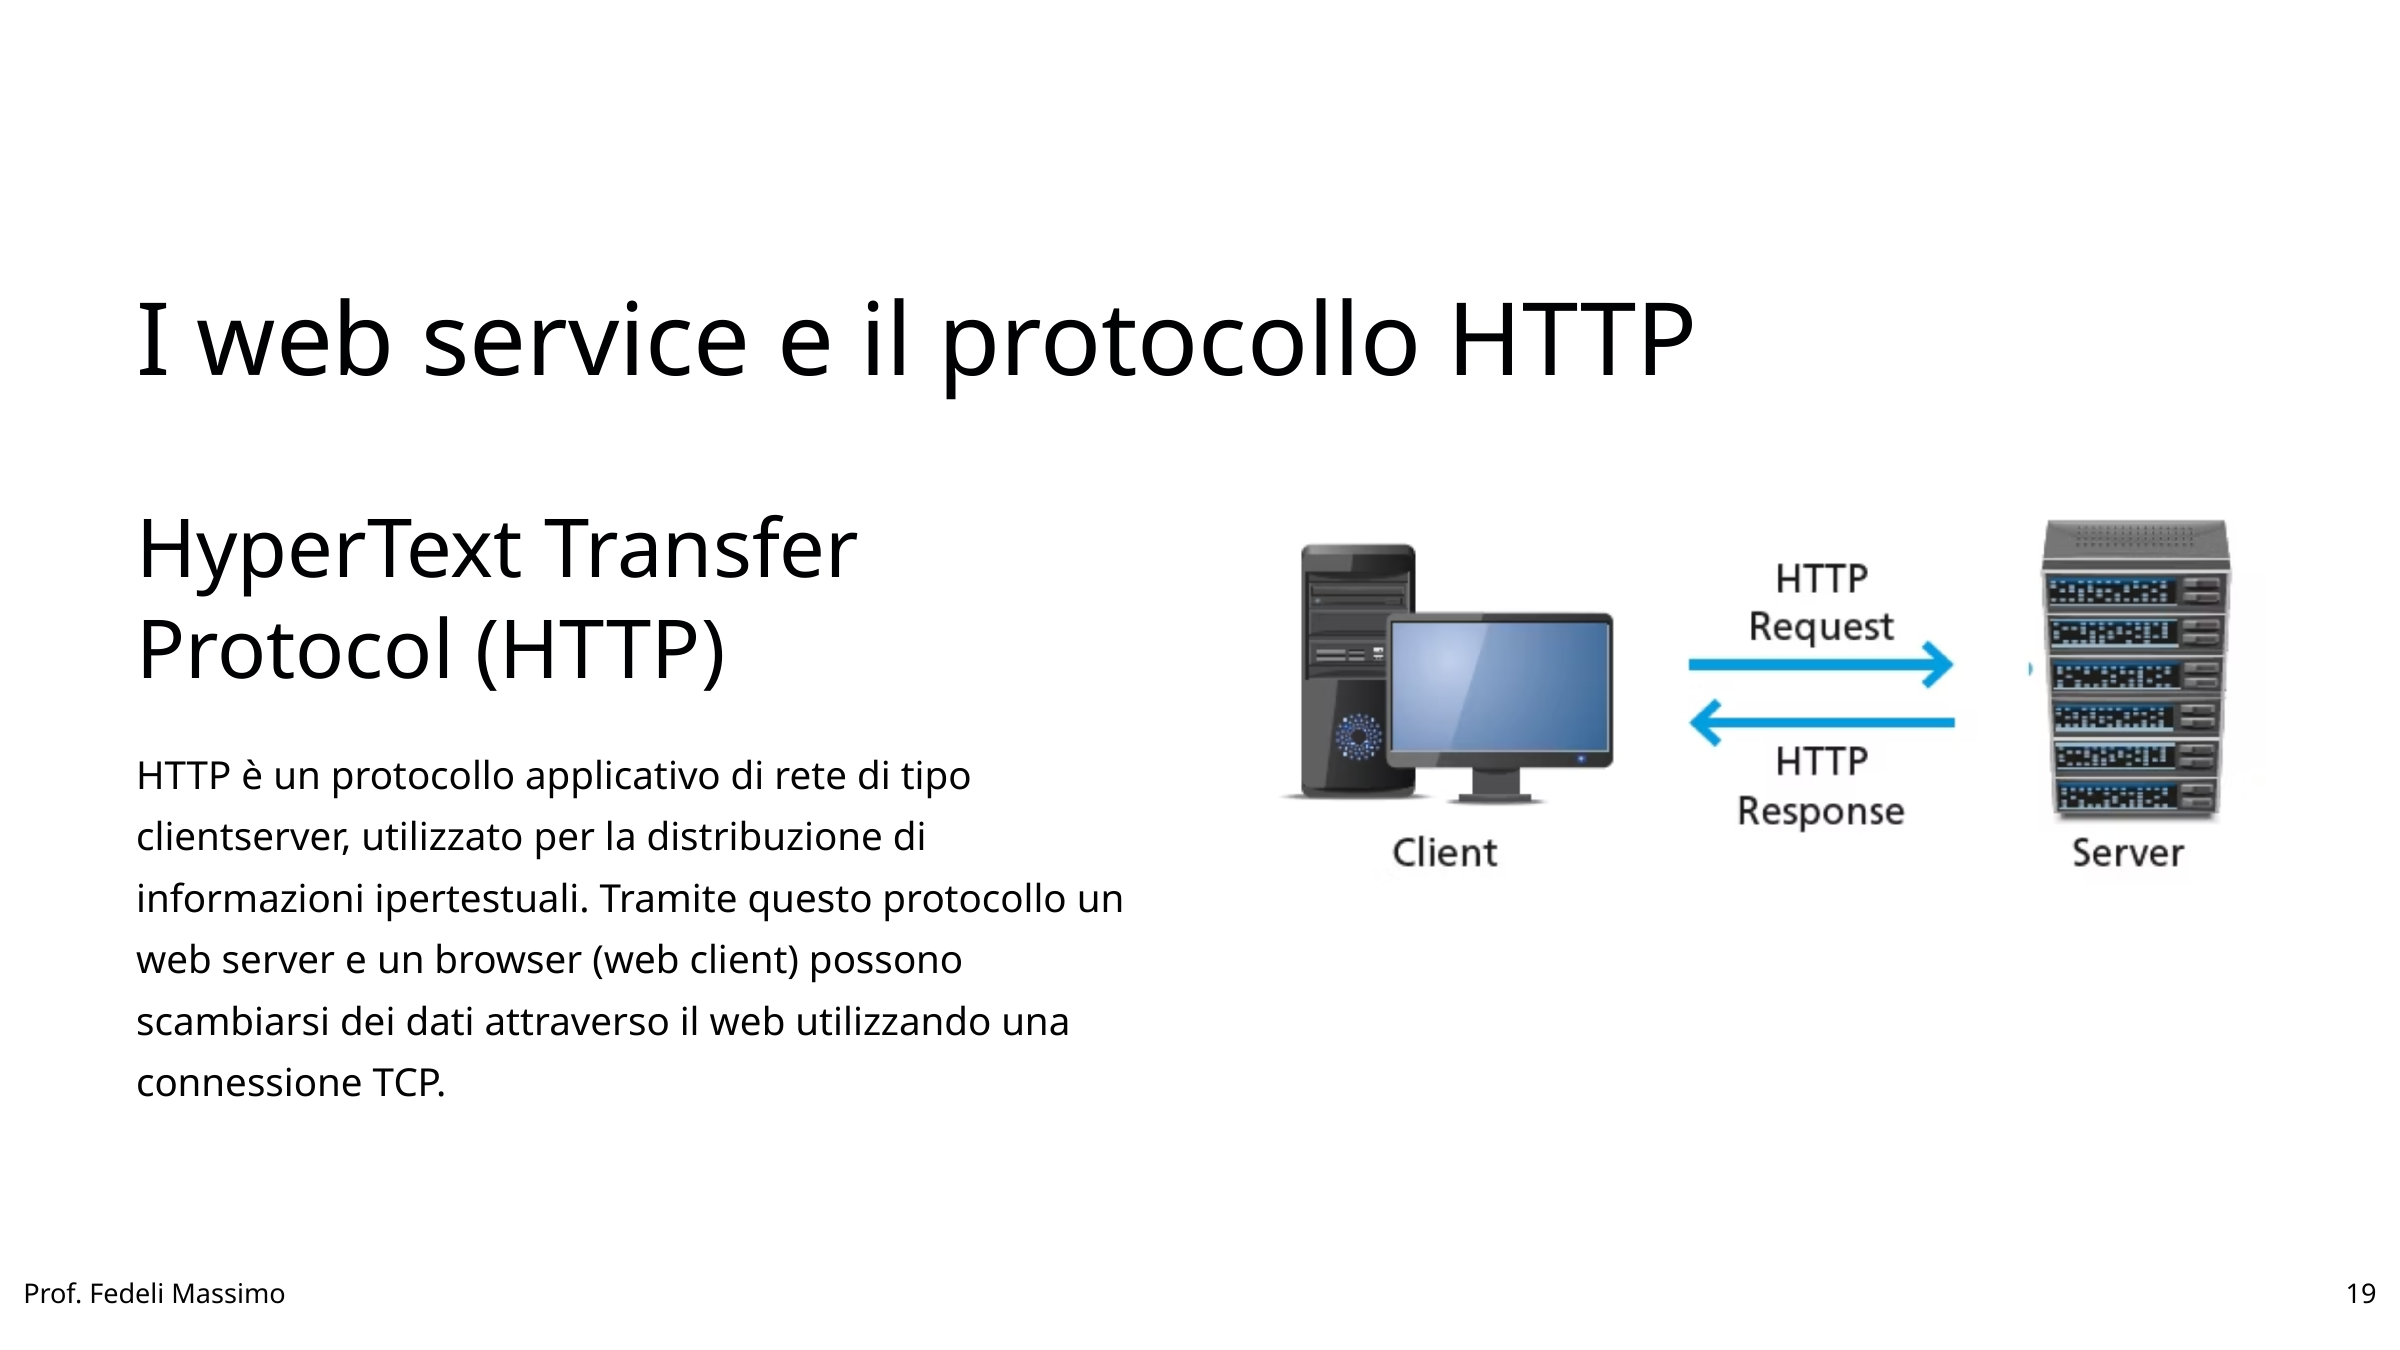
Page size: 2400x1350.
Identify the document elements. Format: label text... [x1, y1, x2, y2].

text_box Prof. Fedeli Massimo [23, 1266, 287, 1310]
text_box HyperText Transfer Protocol (HTTP) [135, 492, 1153, 697]
text_box 19 [2318, 1266, 2377, 1310]
text_box HTTP è un protocollo applicativo di rete di tipo clientserver, utilizzato per la distribuzione di informazioni ipertestuali. Tramite questo protocollo un web server e un browser (web client) possono scambiarsi dei dati attraverso il web utilizzando una connessione TCP. [135, 735, 1153, 1047]
text_box I web service e il protocollo HTTP [136, 268, 1566, 396]
picture [1248, 497, 2266, 885]
